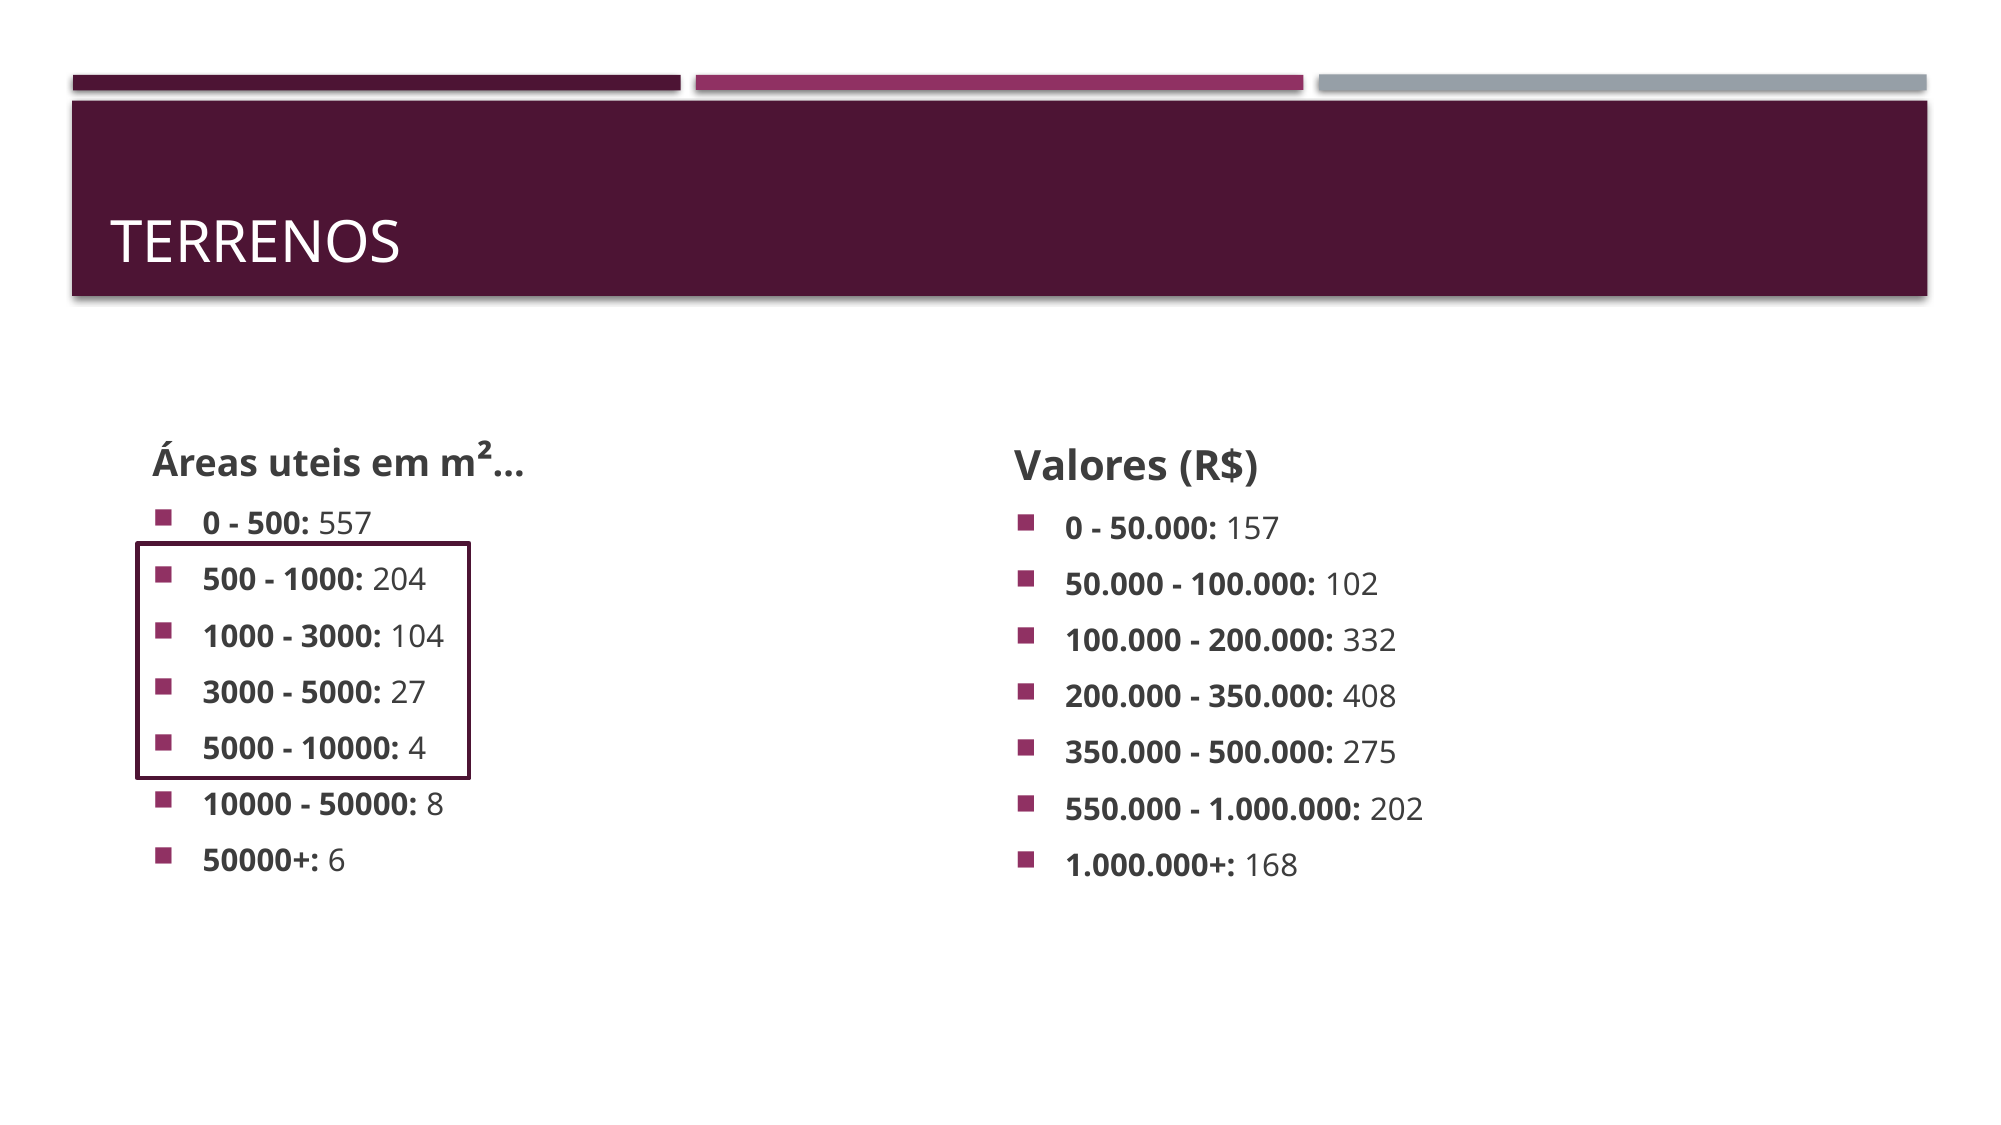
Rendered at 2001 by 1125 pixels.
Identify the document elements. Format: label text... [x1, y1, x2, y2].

title Terrenos [95, 115, 1905, 282]
text_box Valores (R$) 0 - 50.000: 157 50.000 - 100.000: 102 100.000 - 200.000: 332 200.000 - 350.000: 408 350.000 - 500.000: 275 550.000 - 1.000.000: 202 1.000.000+: 168 [999, 303, 1863, 1018]
list Áreas uteis em m²... 0 - 500: 557 500 - 1000: 204 1000 - 3000: 104 3000 - 5000: 27 5000 - 10000: 4 10000 - 50000: 8 50000+: 6 [137, 299, 1000, 1014]
text_box [136, 542, 471, 780]
